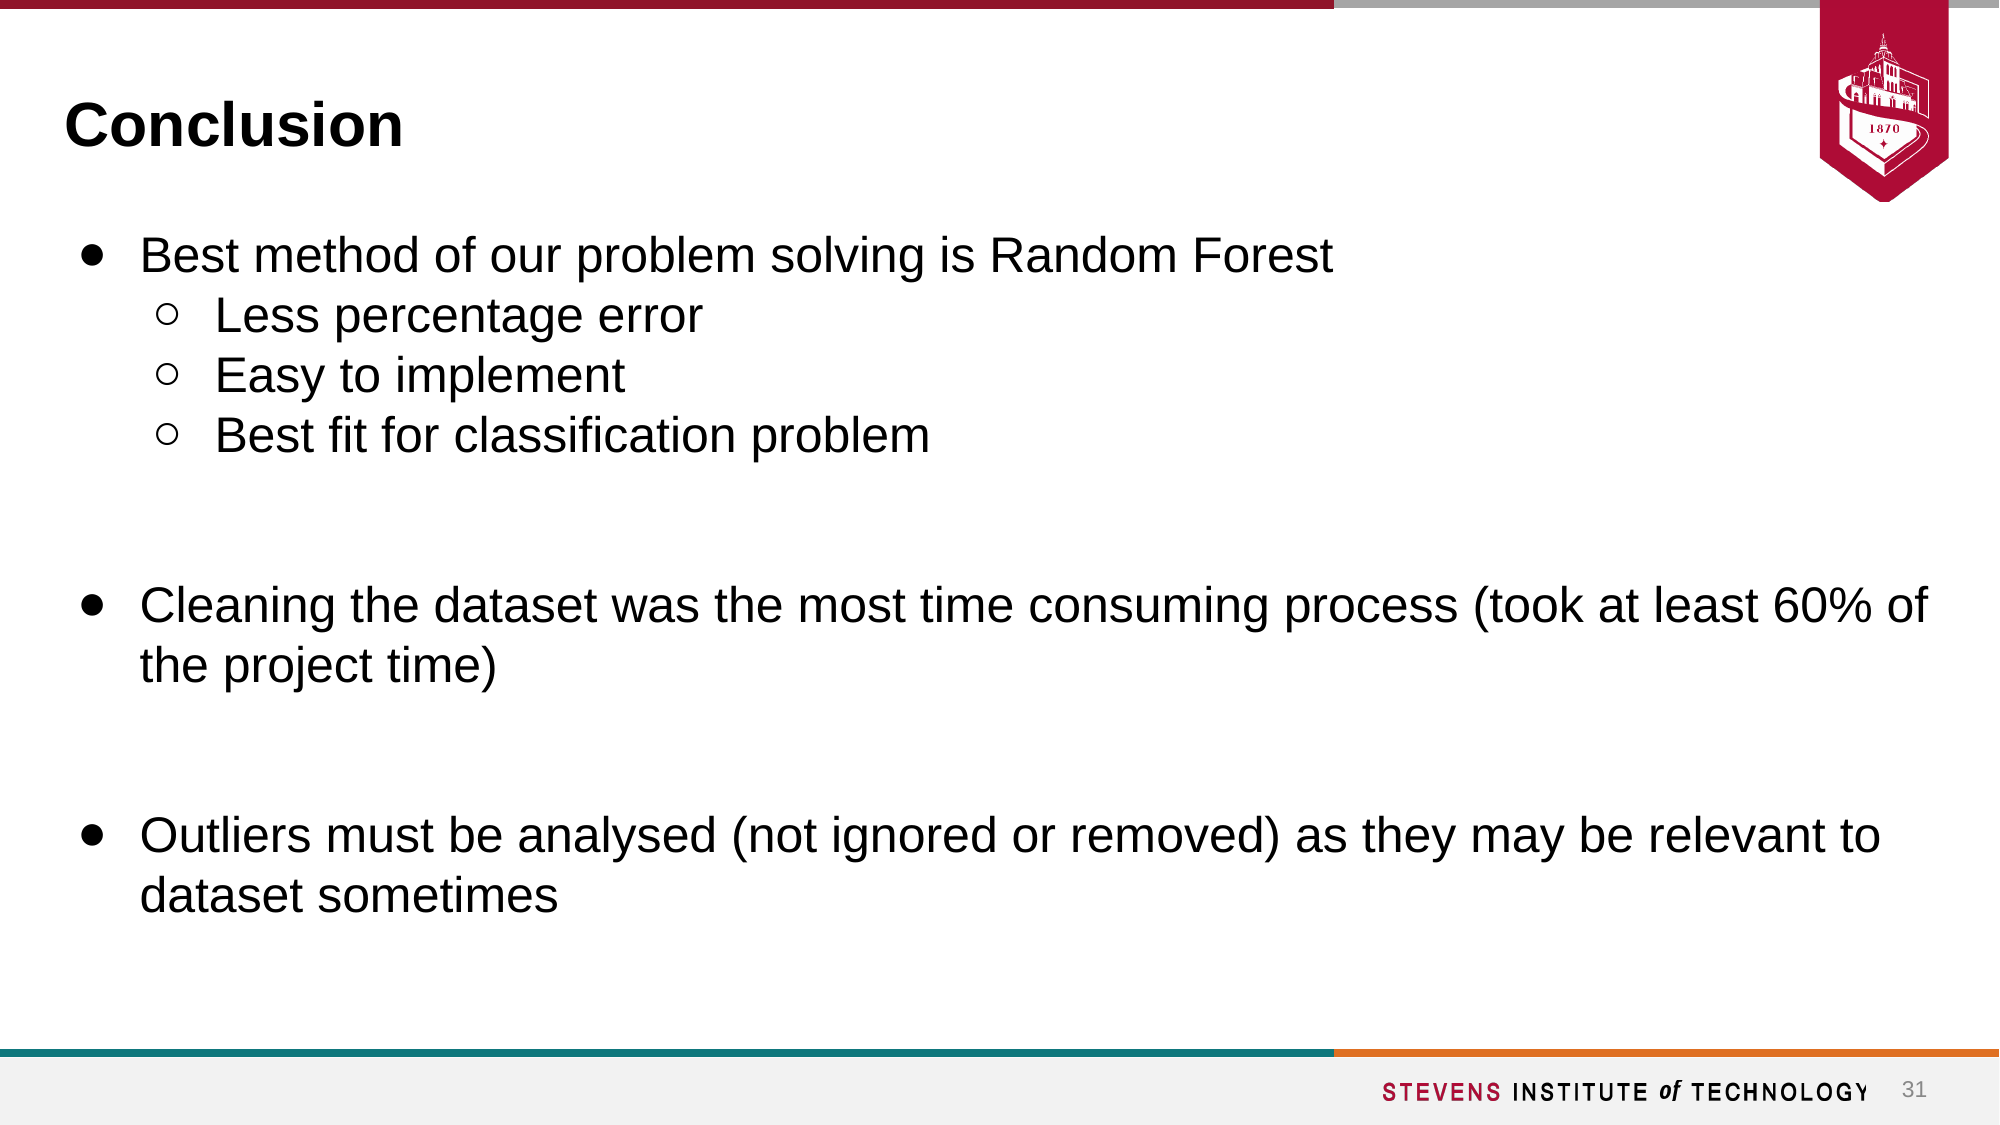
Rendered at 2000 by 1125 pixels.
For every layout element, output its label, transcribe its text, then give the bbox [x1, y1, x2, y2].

list Best method of our problem solving is Random Forest Less percentage error Easy to implement Best fit for classification problem Cleaning the dataset was the most time consuming process (took at least 60% of the project time) Outliers must be analysed (not ignored or removed) as they may be relevant to dataset sometimes [49, 207, 1951, 1000]
slide_number ‹#› [1862, 1057, 1967, 1118]
picture [1383, 1080, 1862, 1101]
title Conclusion [49, 68, 1647, 157]
picture [1819, 0, 1949, 202]
